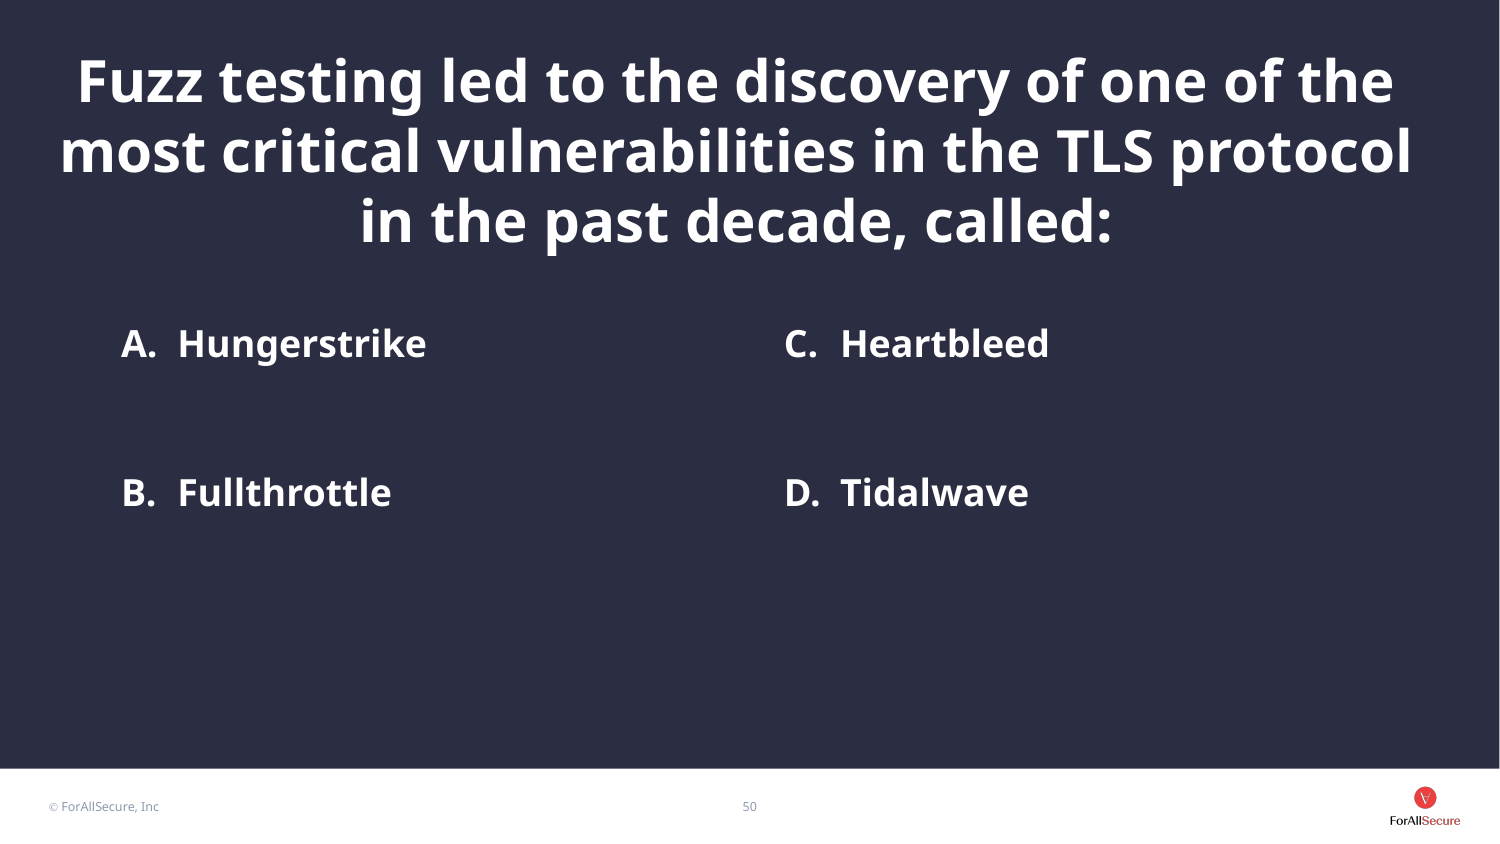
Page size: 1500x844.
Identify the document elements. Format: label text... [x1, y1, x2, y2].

text_box Fuzz testing led to the discovery of one of the most critical vulnerabilities in the TLS protocol in the past decade, called: [9, 28, 1463, 269]
text_box Heartbleed Tidalwave [750, 298, 1413, 529]
text_box Hungerstrike Fullthrottle [87, 298, 750, 529]
picture [1387, 786, 1463, 826]
